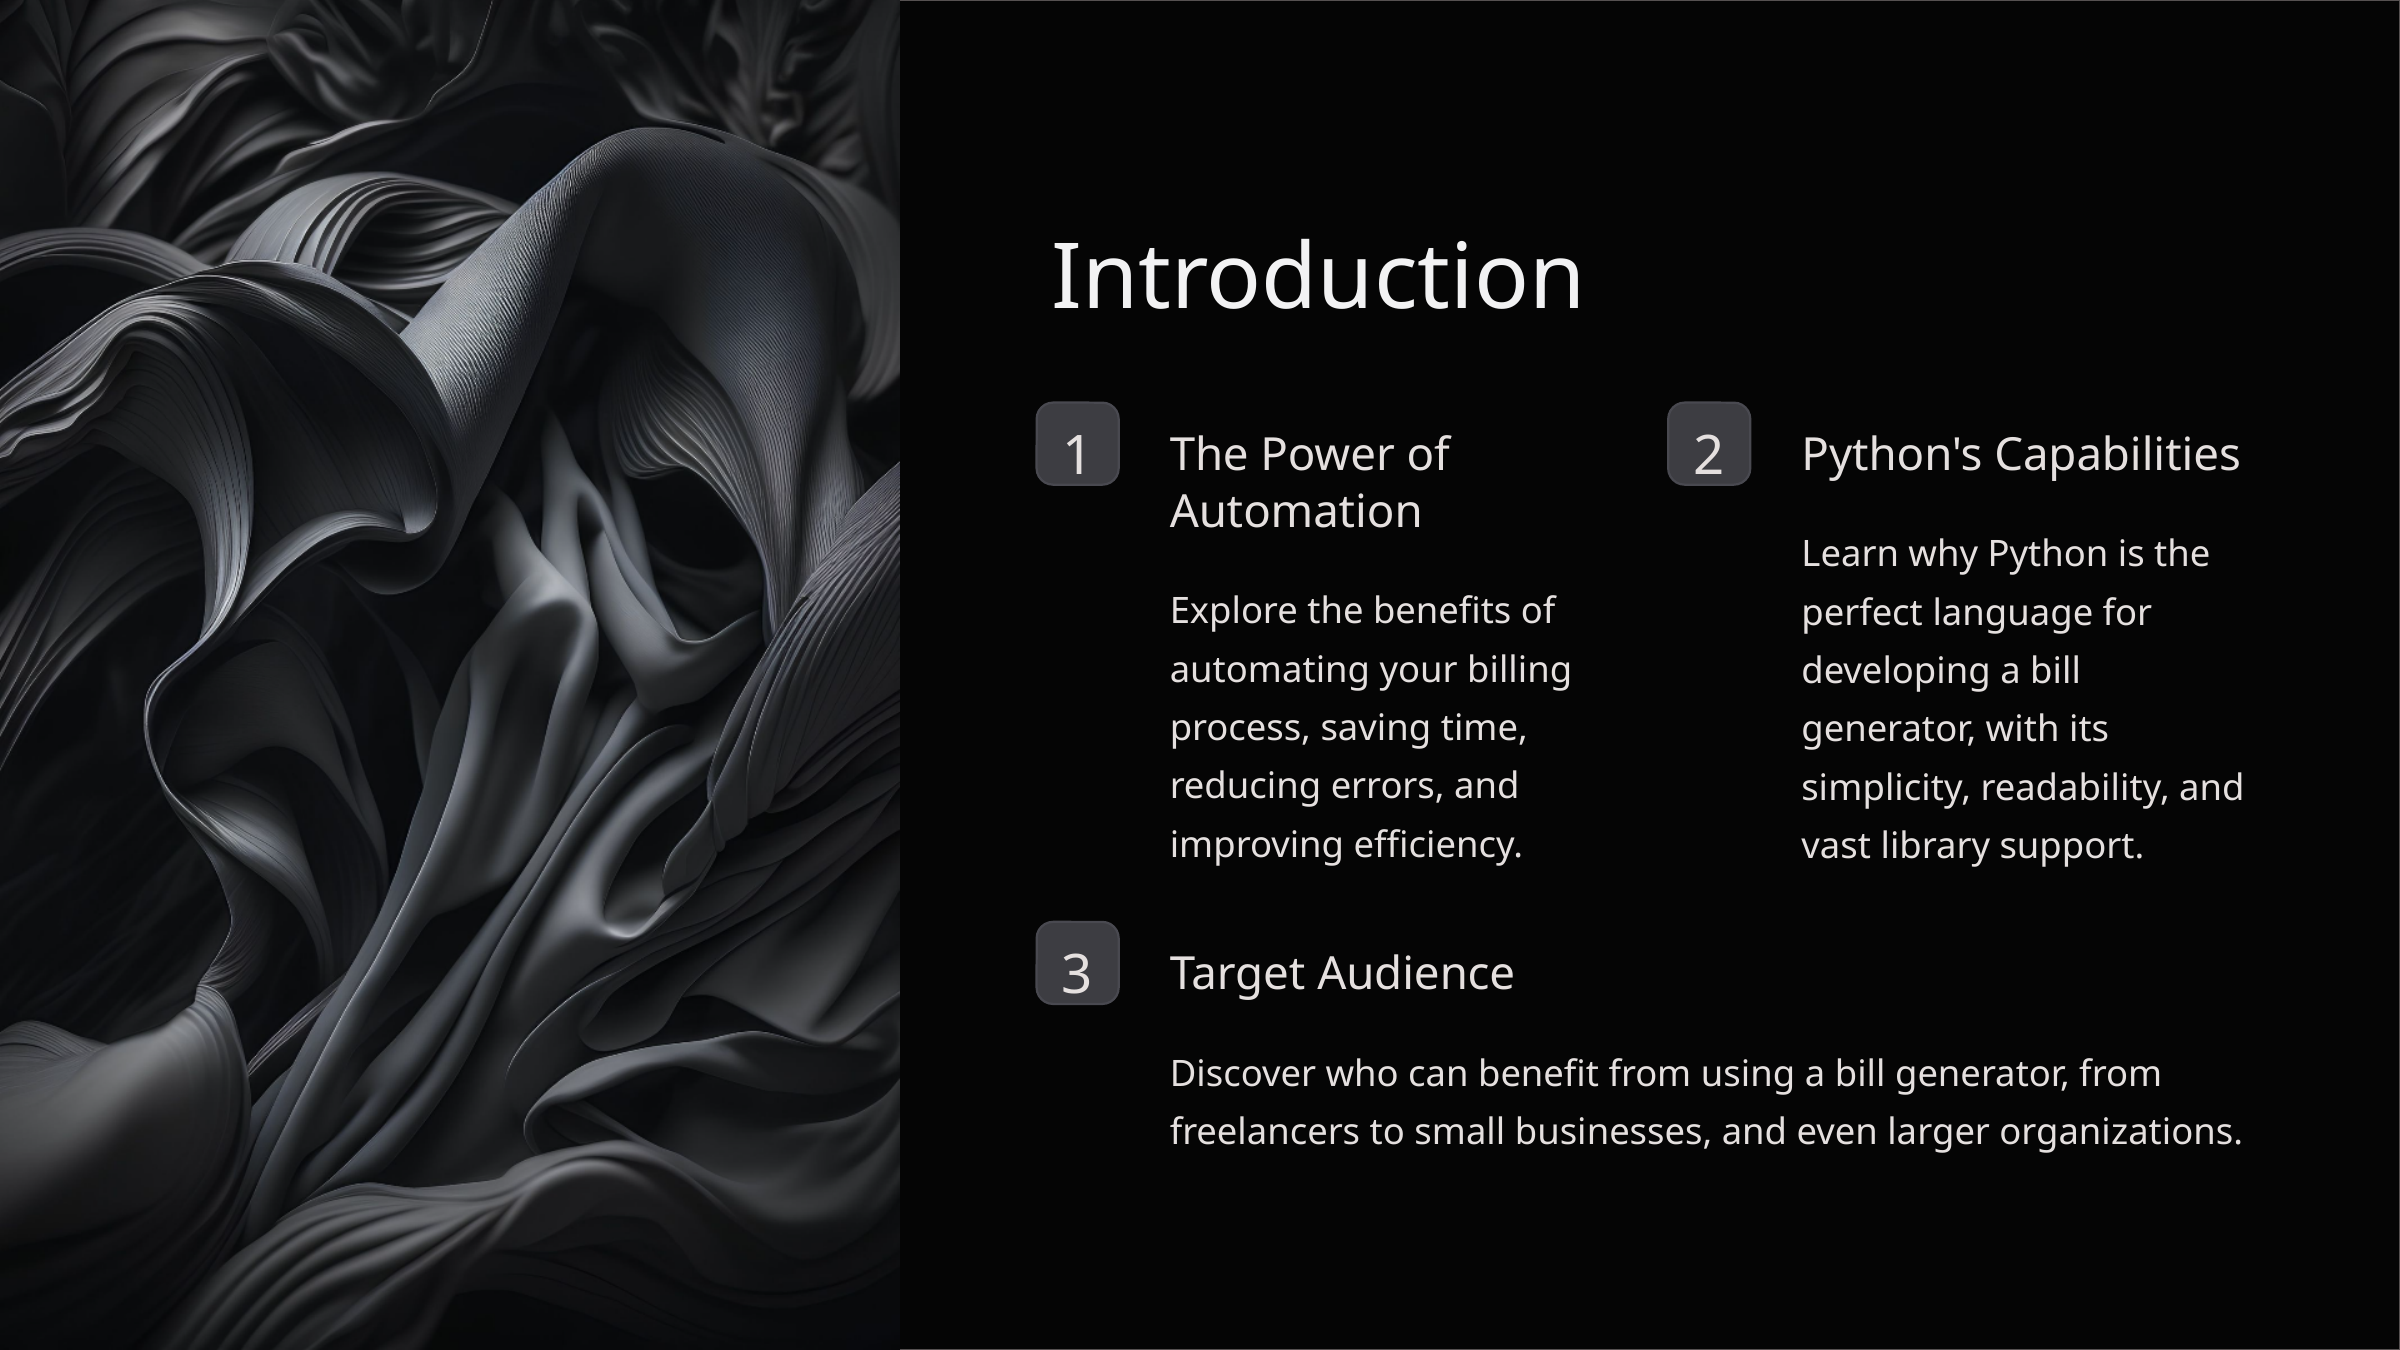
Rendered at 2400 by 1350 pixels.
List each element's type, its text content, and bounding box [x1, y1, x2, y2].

text_box 2 [1693, 409, 1725, 478]
text_box Learn why Python is the perfect language for developing a bill generator, with its simplicity, readability, and vast library support. [1786, 508, 2264, 800]
text_box Discover who can benefit from using a bill generator, from freelancers to small businesses, and even larger organizations. [1155, 1027, 2264, 1145]
text_box [1036, 921, 1119, 1004]
text_box 3 [1061, 928, 1094, 998]
text_box [1036, 402, 1119, 485]
text_box Introduction [1036, 205, 1766, 320]
text_box Python's Capabilities [1786, 415, 2251, 472]
picture [0, 0, 900, 1350]
text_box Target Audience [1155, 934, 1532, 992]
text_box Explore the benefits of automating your billing process, saving time, reducing errors, and improving efficiency. [1155, 565, 1632, 857]
text_box [900, 0, 2400, 1350]
text_box 1 [1069, 409, 1086, 478]
text_box The Power of Automation [1155, 415, 1632, 530]
text_box [1668, 402, 1751, 485]
